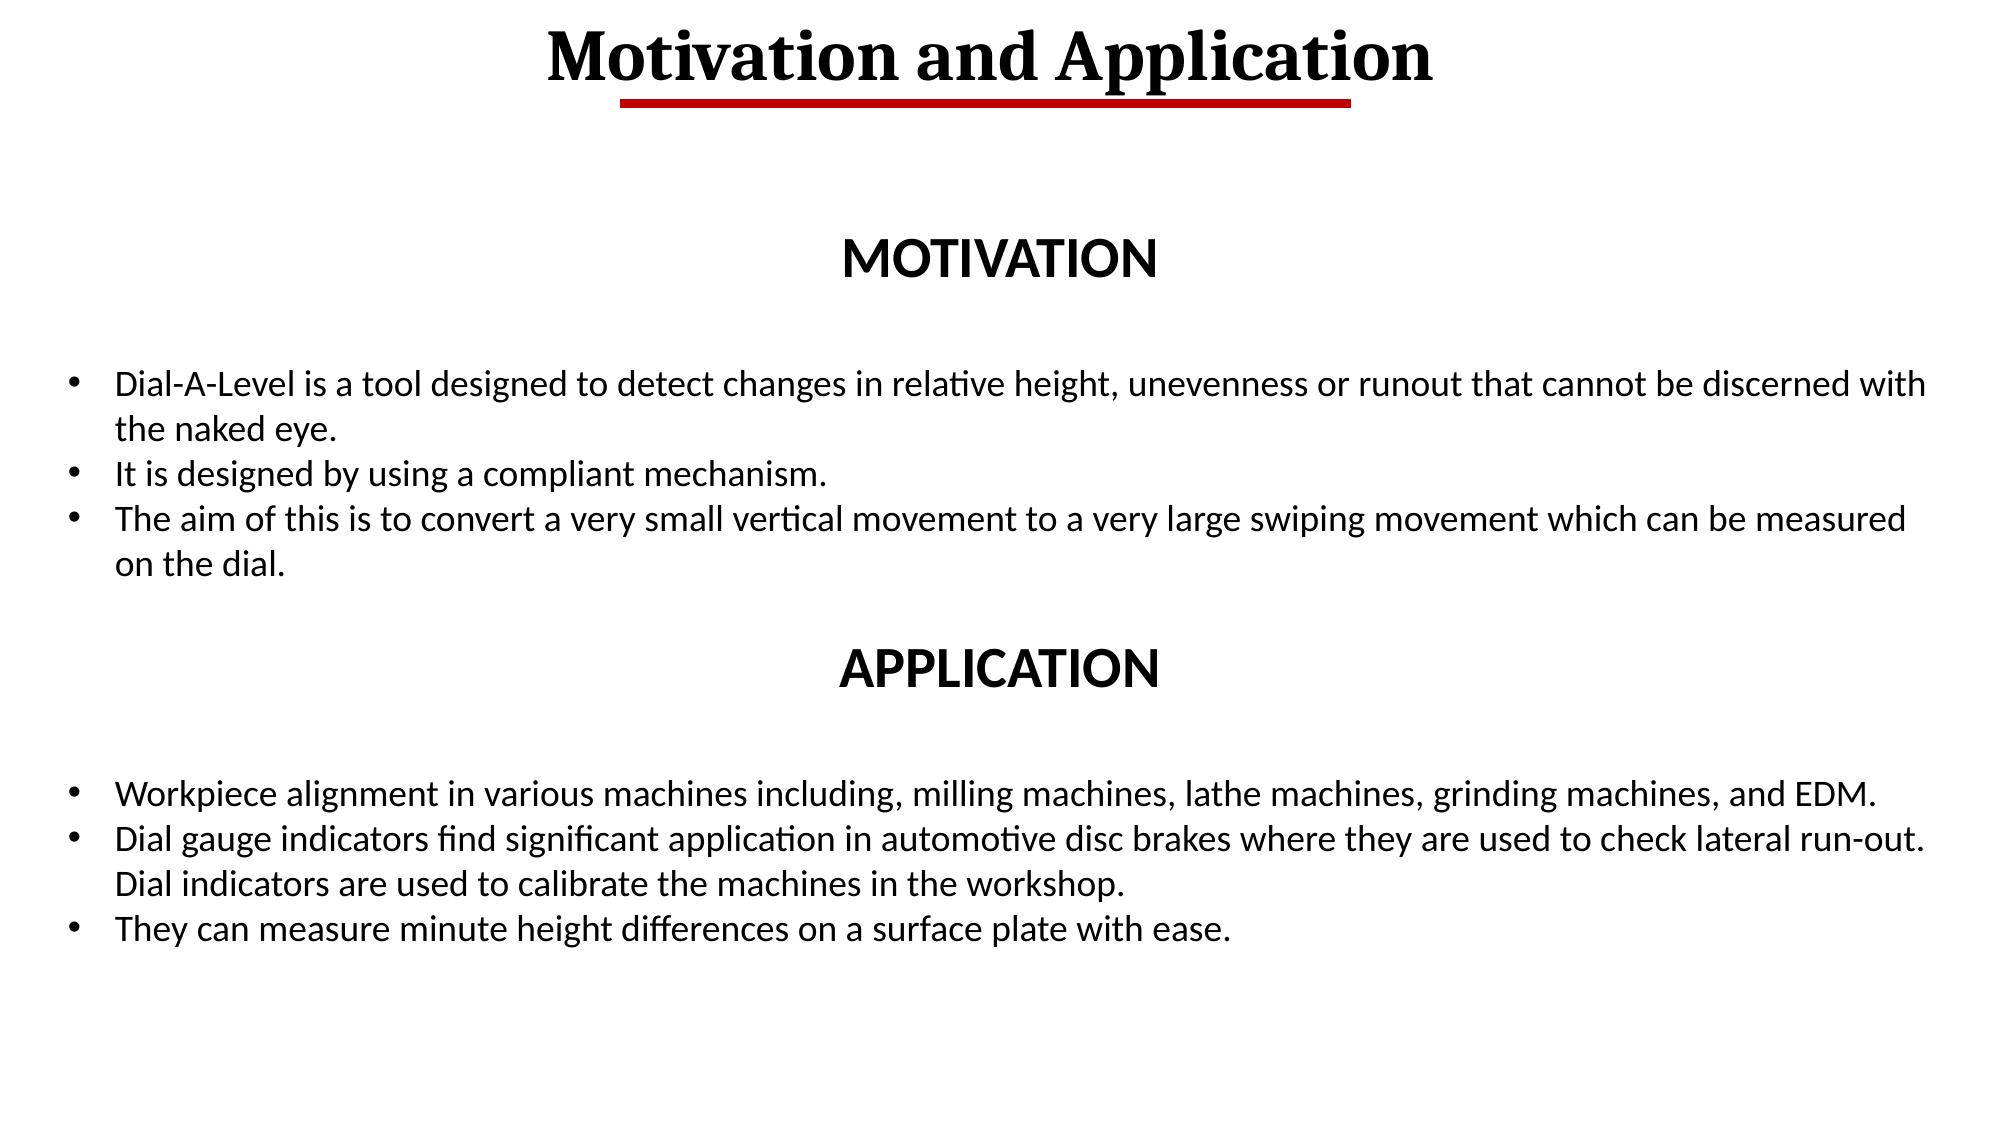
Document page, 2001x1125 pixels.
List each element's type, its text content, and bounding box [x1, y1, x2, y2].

text_box MOTIVATION Dial-A-Level is a tool designed to detect changes in relative height, unevenness or runout that cannot be discerned with the naked eye. It is designed by using a compliant mechanism. The aim of this is to convert a very small vertical movement to a very large swiping movement which can be measured on the dial. APPLICATION Workpiece alignment in various machines including, milling machines, lathe machines, grinding machines, and EDM. Dial gauge indicators find significant application in automotive disc brakes where they are used to check lateral run-out. Dial indicators are used to calibrate the machines in the workshop. They can measure minute height differences on a surface plate with ease. [53, 211, 1947, 957]
text_box Motivation and Application [531, 0, 1451, 103]
